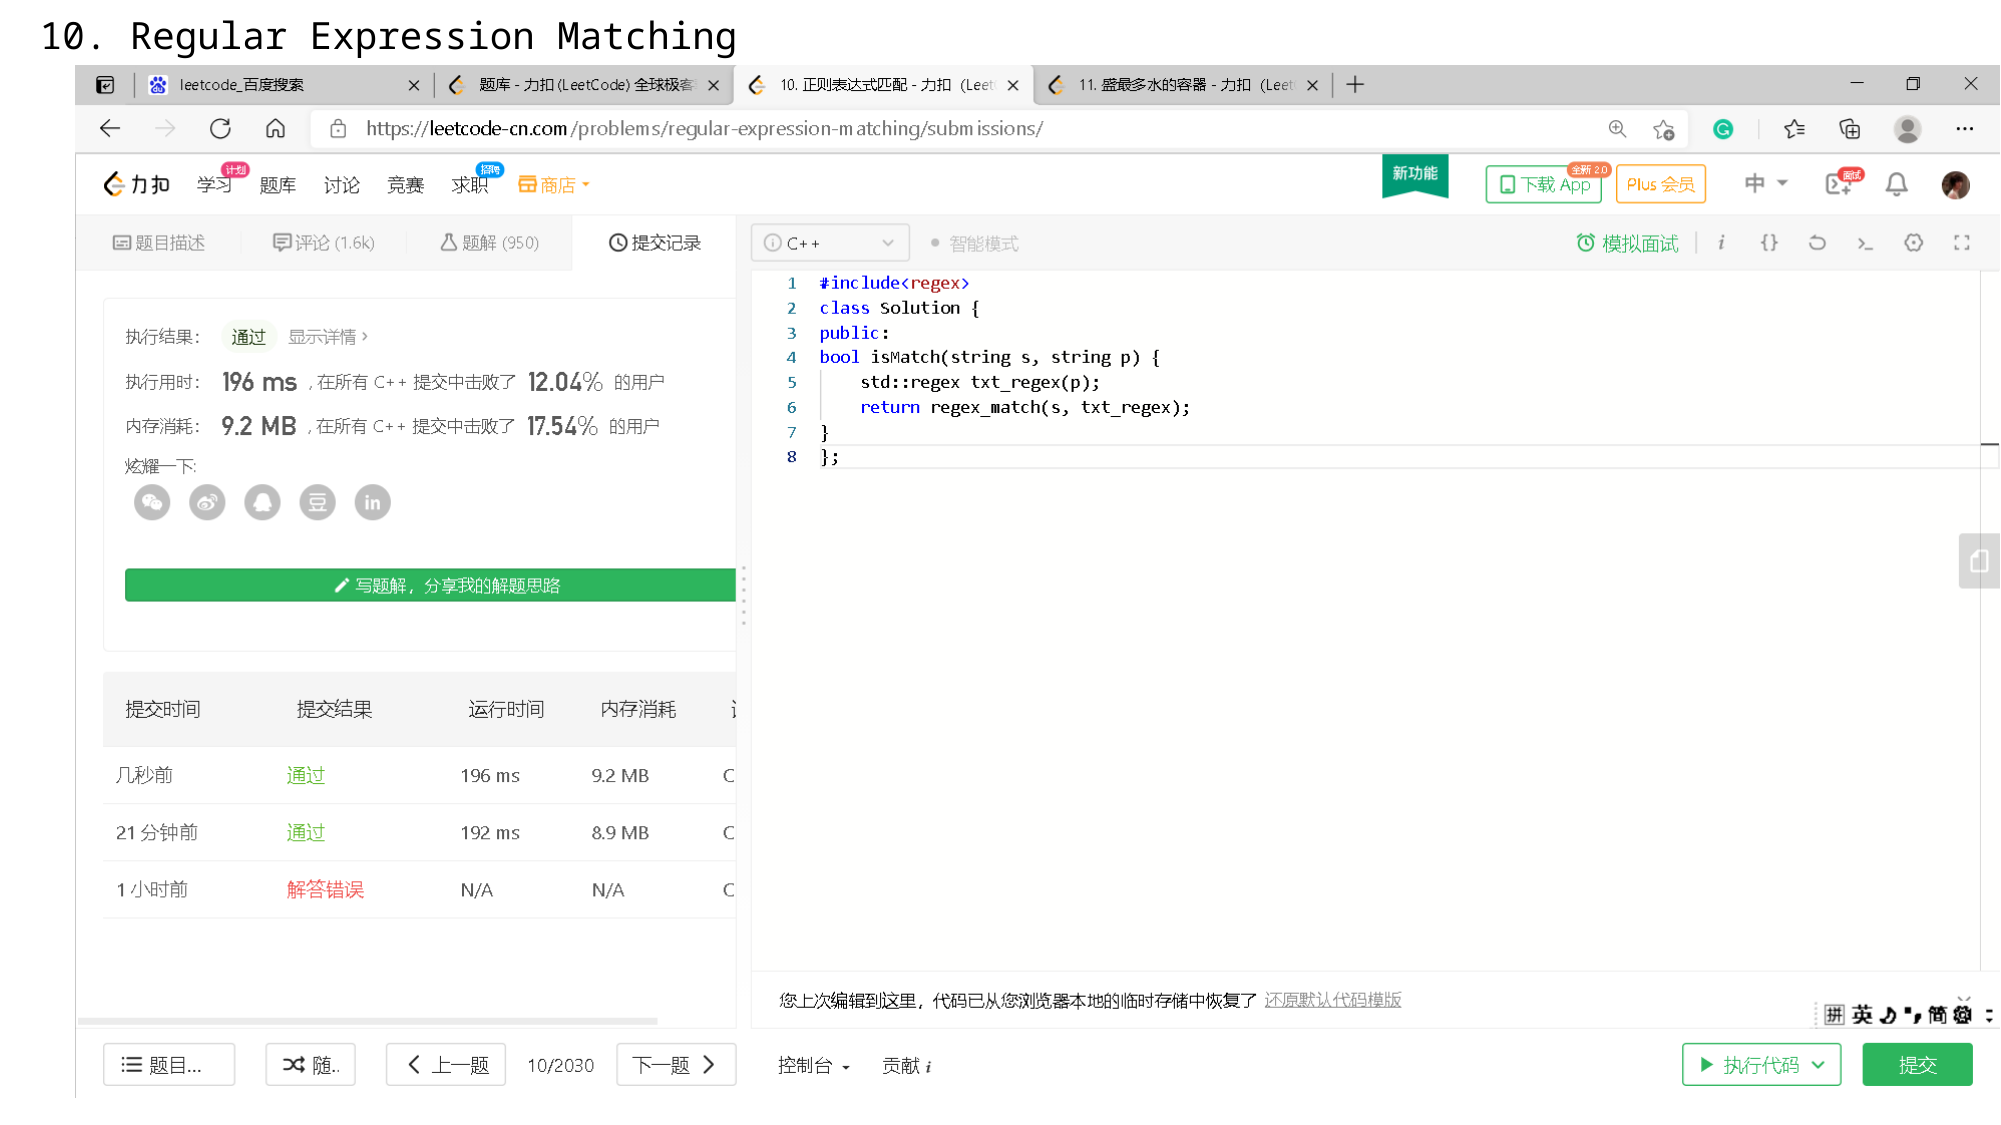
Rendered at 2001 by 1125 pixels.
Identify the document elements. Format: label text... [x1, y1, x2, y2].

picture [75, 64, 2000, 1098]
text_box 10. Regular Expression Matching [25, 4, 1025, 65]
